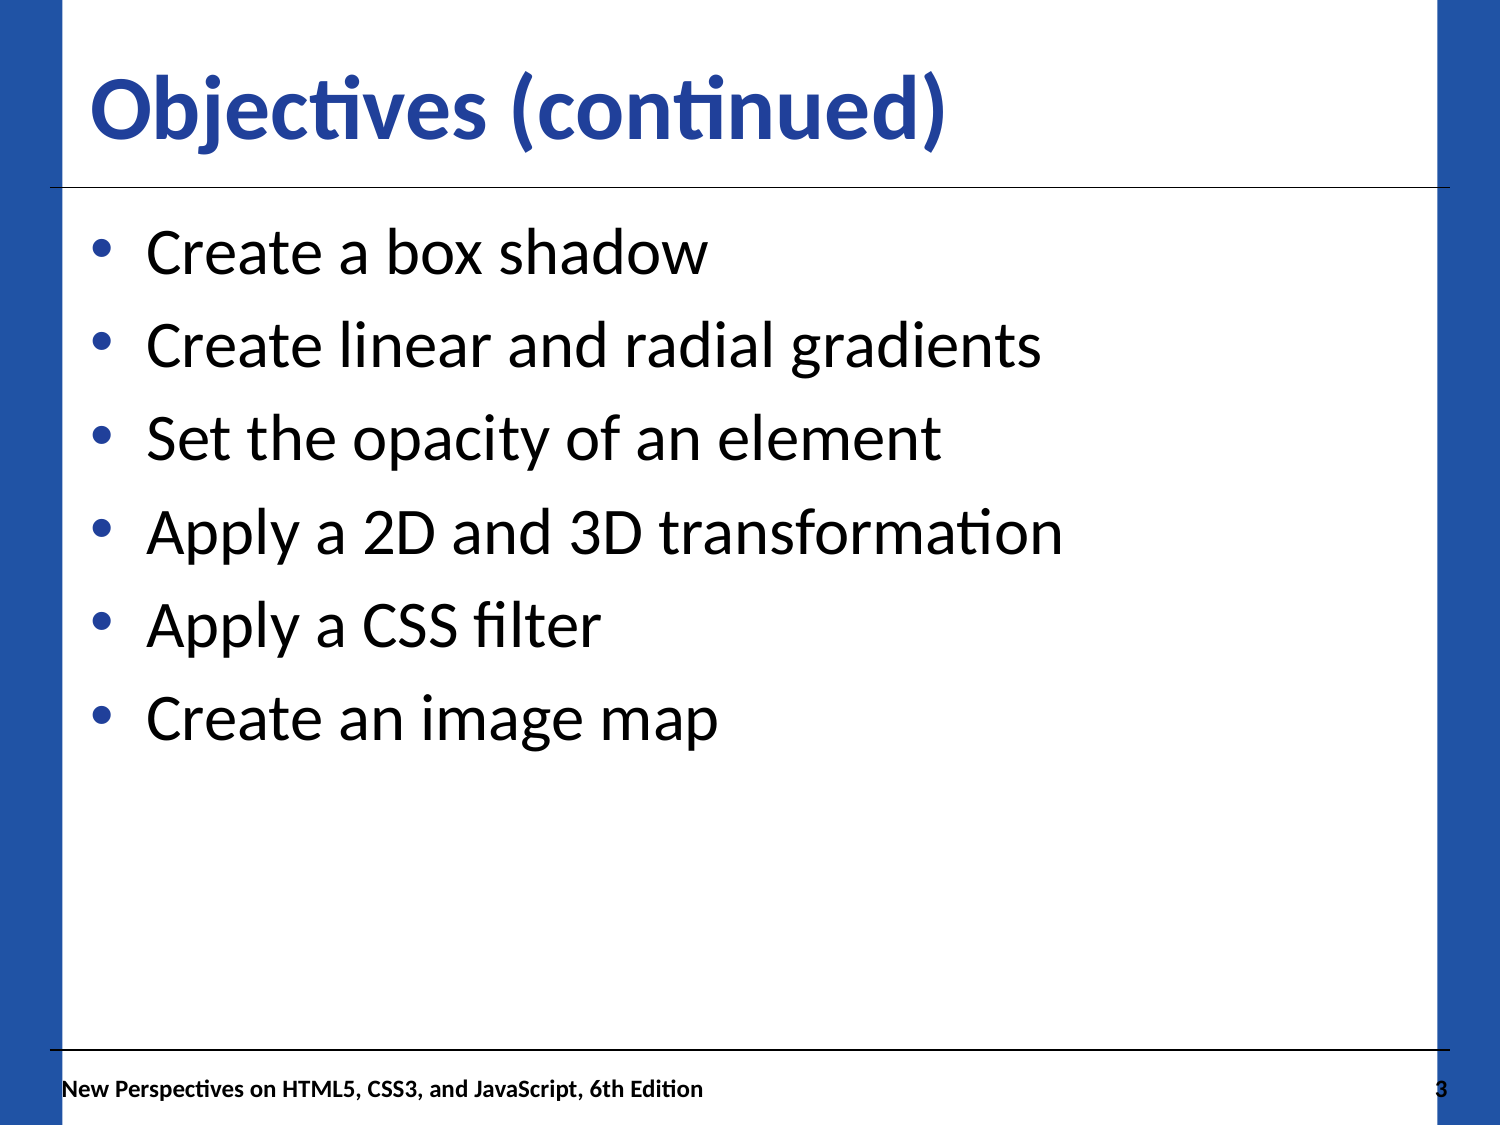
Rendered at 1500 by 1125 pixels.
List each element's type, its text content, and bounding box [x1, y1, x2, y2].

title Objectives (continued) [74, 24, 1438, 181]
list Create a box shadow Create linear and radial gradients Set the opacity of an element Apply a 2D and 3D transformation Apply a CSS filter Create an image map [74, 199, 1438, 1006]
footer New Perspectives on HTML5, CSS3, and JavaScript, 6th Edition [46, 1050, 1397, 1125]
slide_number 3 [1397, 1050, 1463, 1125]
